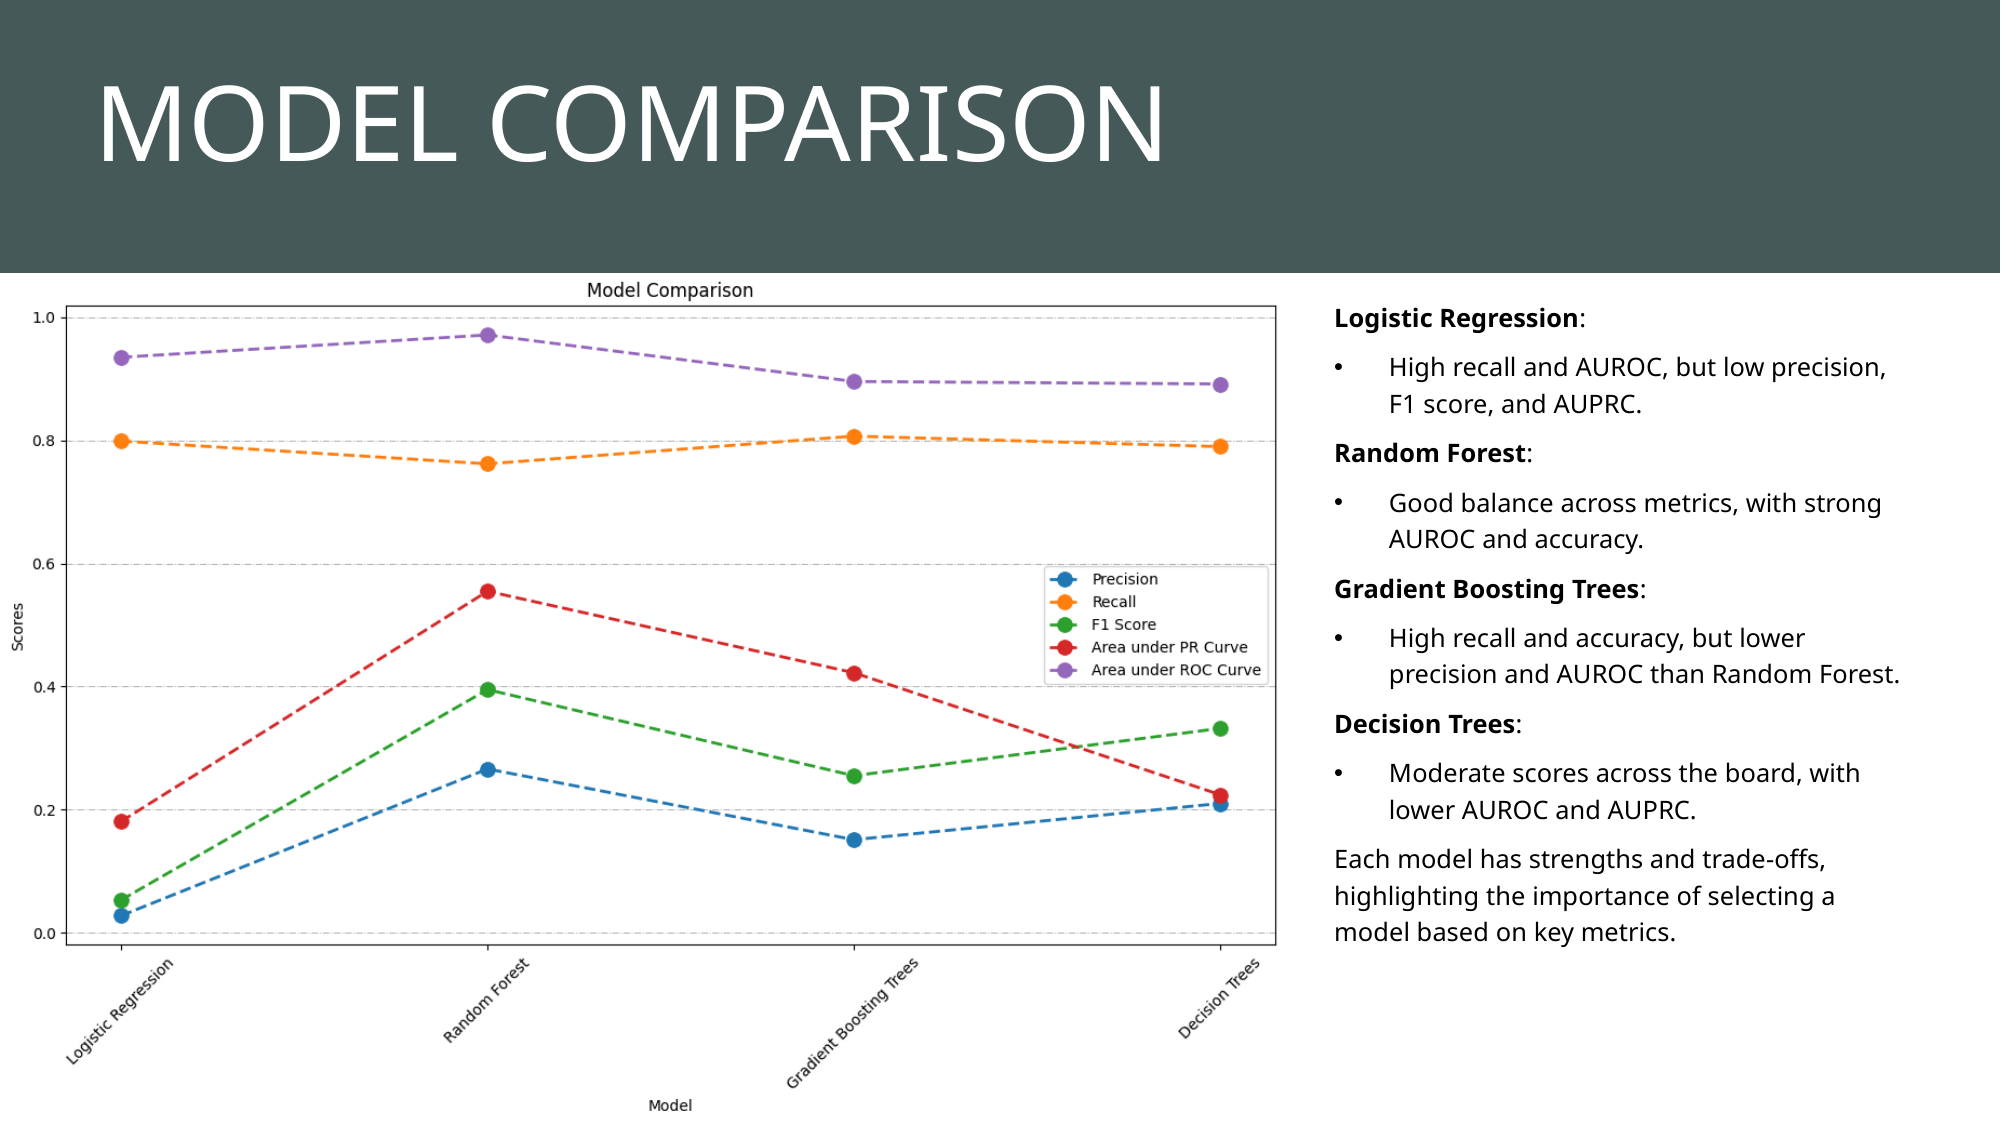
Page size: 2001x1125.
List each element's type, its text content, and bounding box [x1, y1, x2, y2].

text_box [0, 0, 2000, 273]
text_box Logistic Regression: High recall and AUROC, but low precision, F1 score, and AUPRC. Random Forest: Good balance across metrics, with strong AUROC and accuracy. Gradient Boosting Trees: High recall and accuracy, but lower precision and AUROC than Random Forest. Decision Trees: Moderate scores across the board, with lower AUROC and AUPRC. Each model has strengths and trade-offs, highlighting the importance of selecting a model based on key metrics. [1319, 288, 1931, 963]
text_box MODEL COMPARISON [79, 49, 1271, 191]
picture [0, 271, 1285, 1125]
